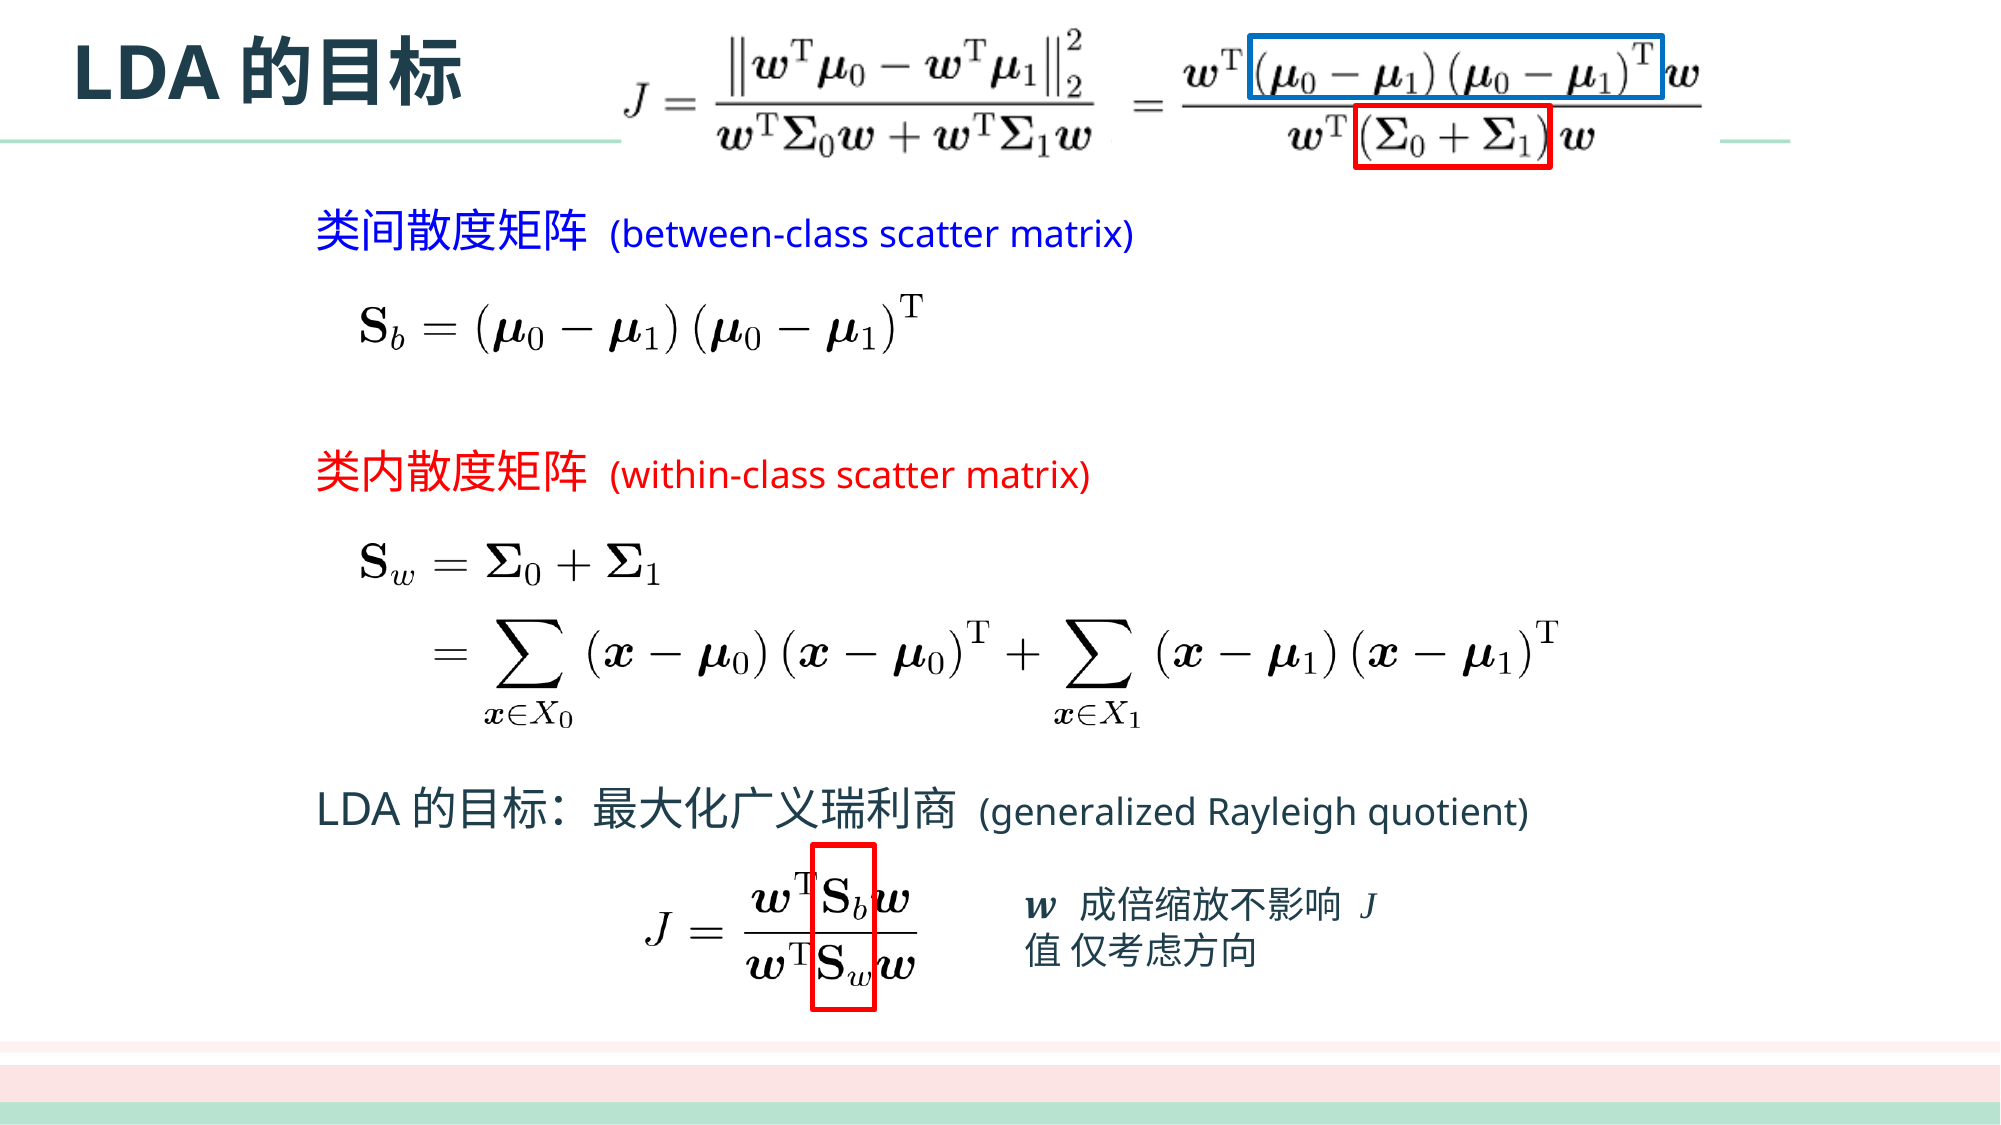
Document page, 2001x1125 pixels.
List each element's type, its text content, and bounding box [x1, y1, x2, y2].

text_box [361, 294, 923, 354]
text_box LDA的目标：最大化广义瑞利商 (generalized Rayleigh quotient) w 成倍缩放不影响 J 值 仅考虑方向 [313, 780, 1568, 973]
text_box 类内散度矩阵 (within-class scatter matrix) [313, 443, 1144, 499]
title LDA的目标 [56, 11, 1782, 140]
text_box [812, 845, 875, 1010]
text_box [621, 18, 1720, 172]
text_box [645, 872, 812, 986]
text_box 类间散度矩阵 (between-class scatter matrix) [313, 202, 1190, 258]
picture [0, 0, 2001, 1125]
text_box [875, 872, 918, 986]
text_box [361, 543, 1559, 728]
